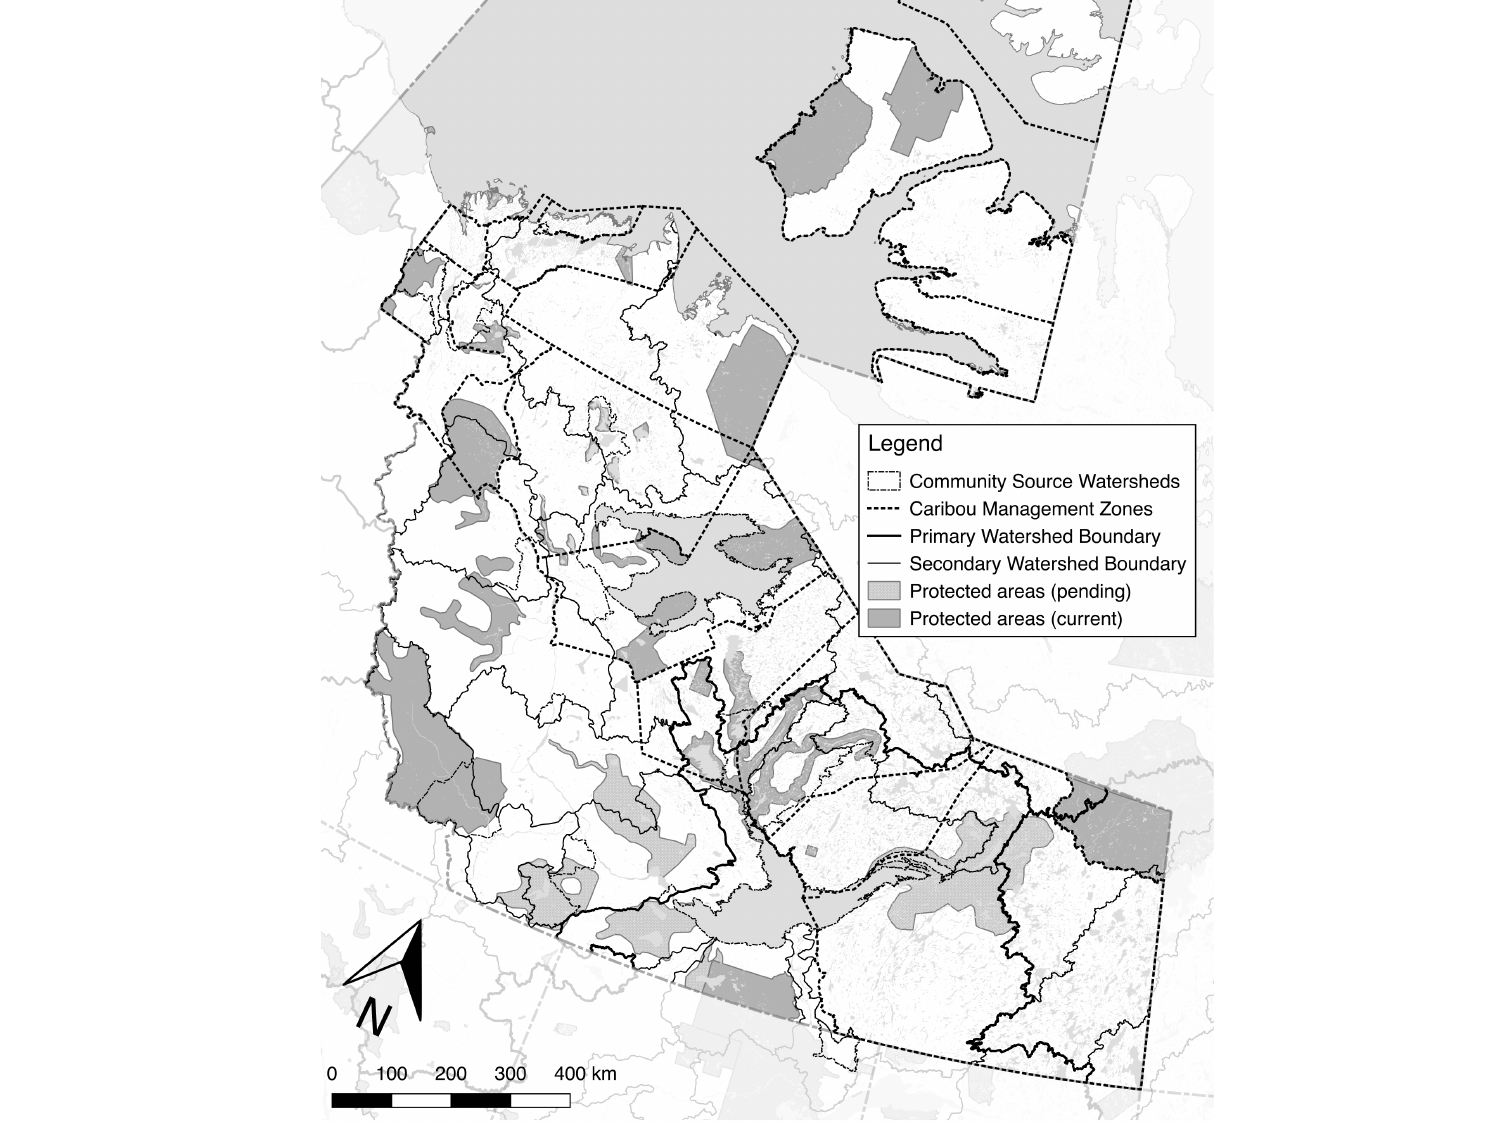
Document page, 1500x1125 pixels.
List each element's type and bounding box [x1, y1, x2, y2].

picture [320, 0, 1214, 1125]
